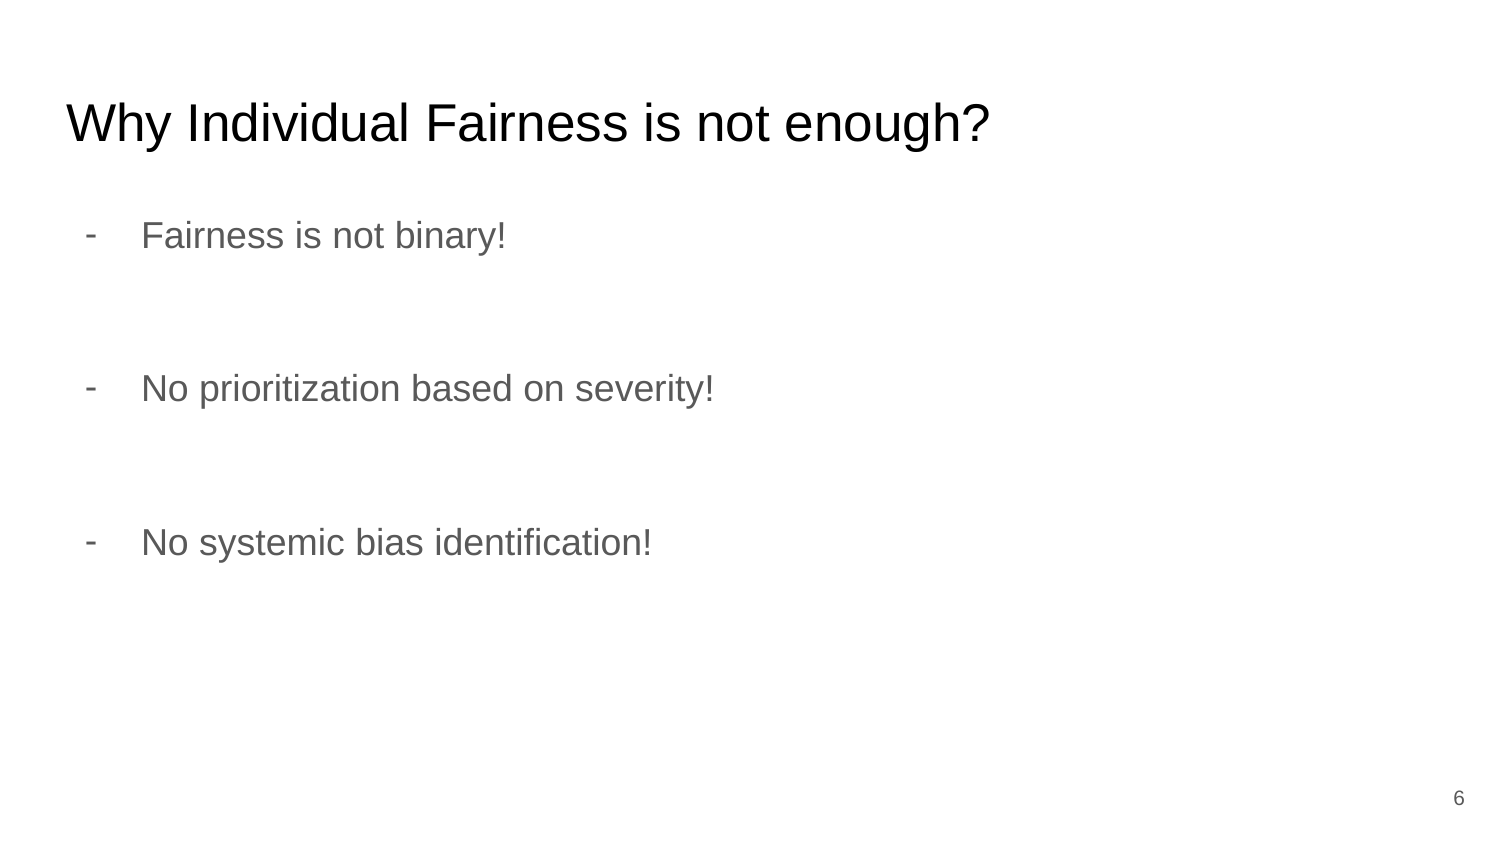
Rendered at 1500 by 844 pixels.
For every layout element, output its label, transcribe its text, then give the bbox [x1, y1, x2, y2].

list Fairness is not binary! No prioritization based on severity! No systemic bias identification! [51, 189, 1449, 750]
slide_number 6 [1389, 764, 1480, 830]
title Why Individual Fairness is not enough? [51, 72, 1449, 167]
